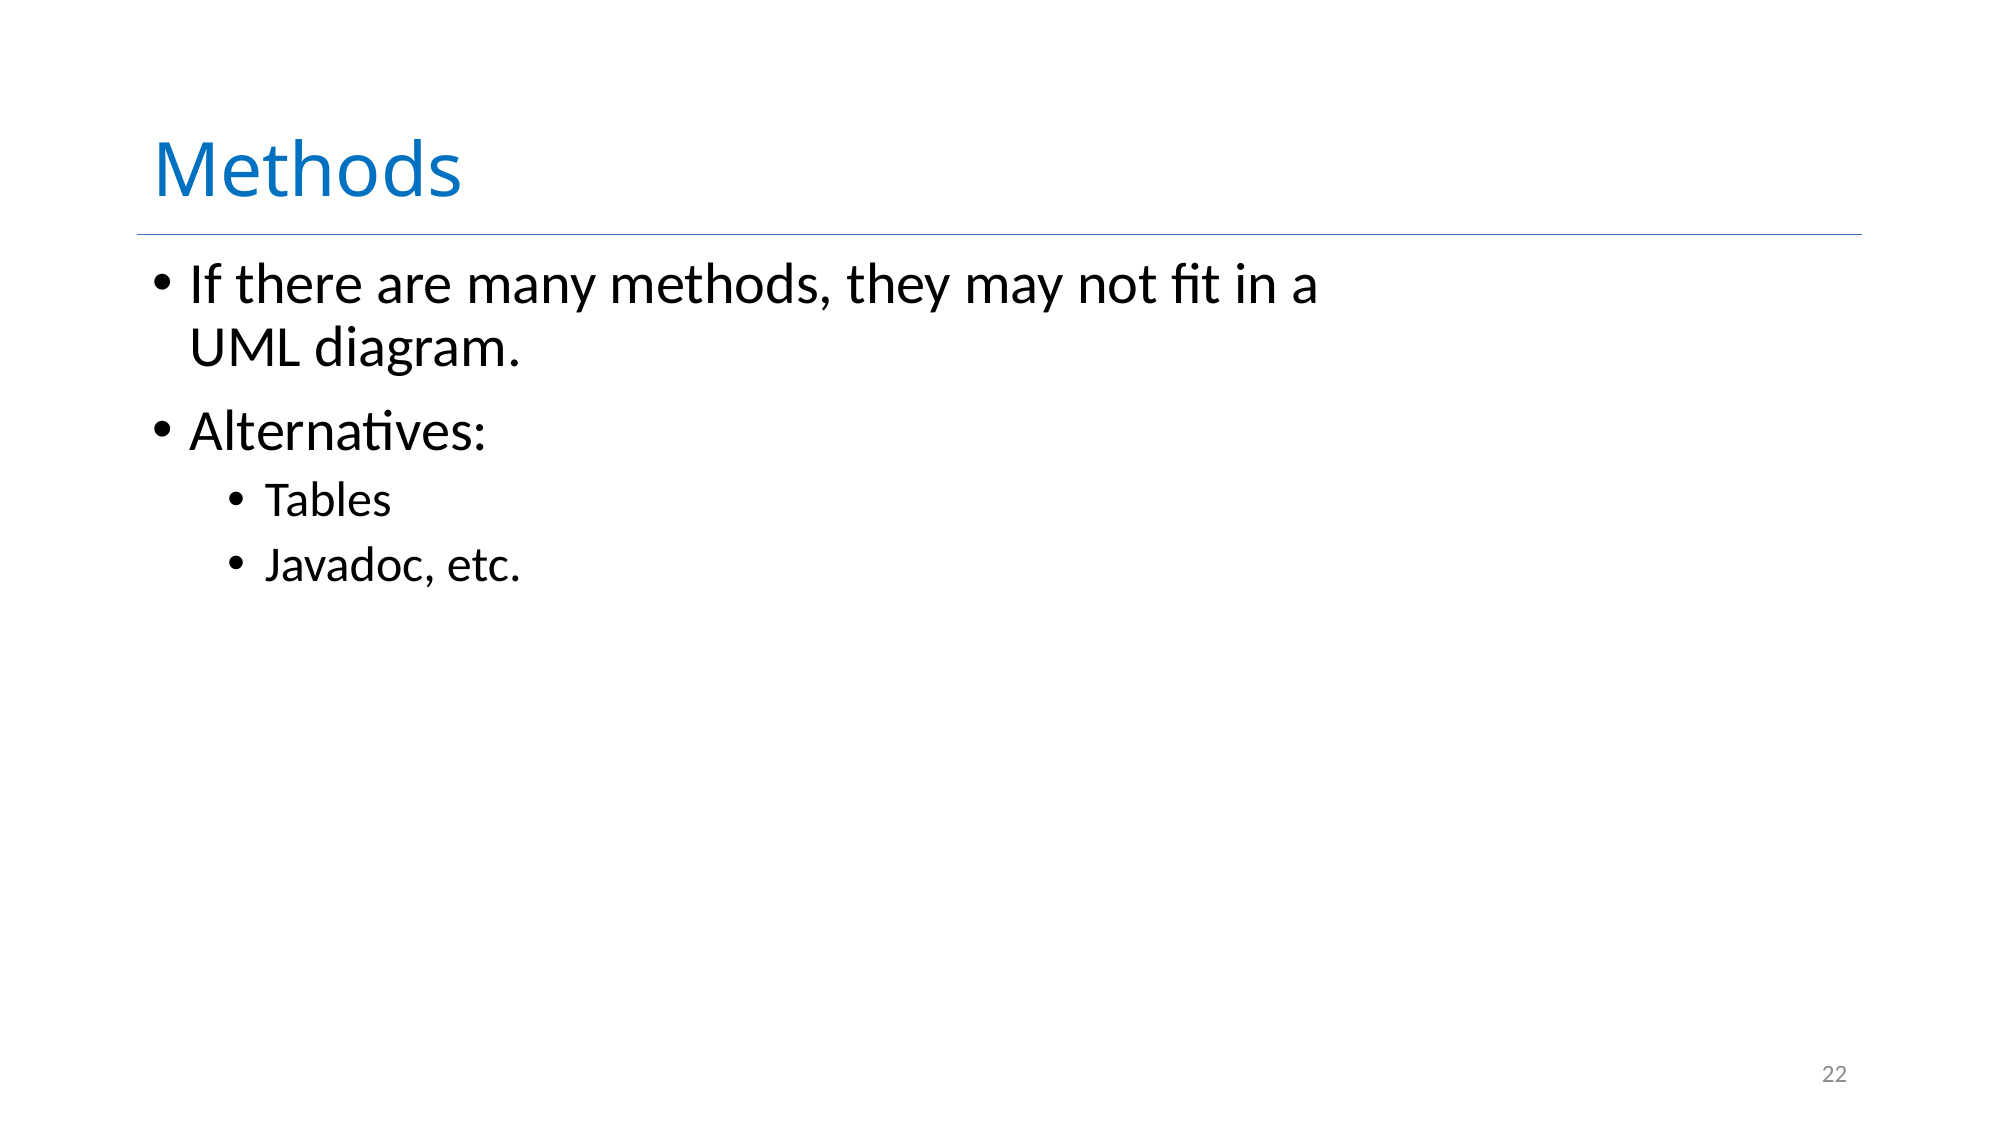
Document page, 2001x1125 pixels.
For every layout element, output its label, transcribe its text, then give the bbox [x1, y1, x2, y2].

slide_number 22 [1412, 1042, 1863, 1103]
title Methods [137, 3, 1863, 221]
list If there are many methods, they may not fit in a UML diagram. Alternatives: Tables Javadoc, etc. [137, 246, 1432, 960]
